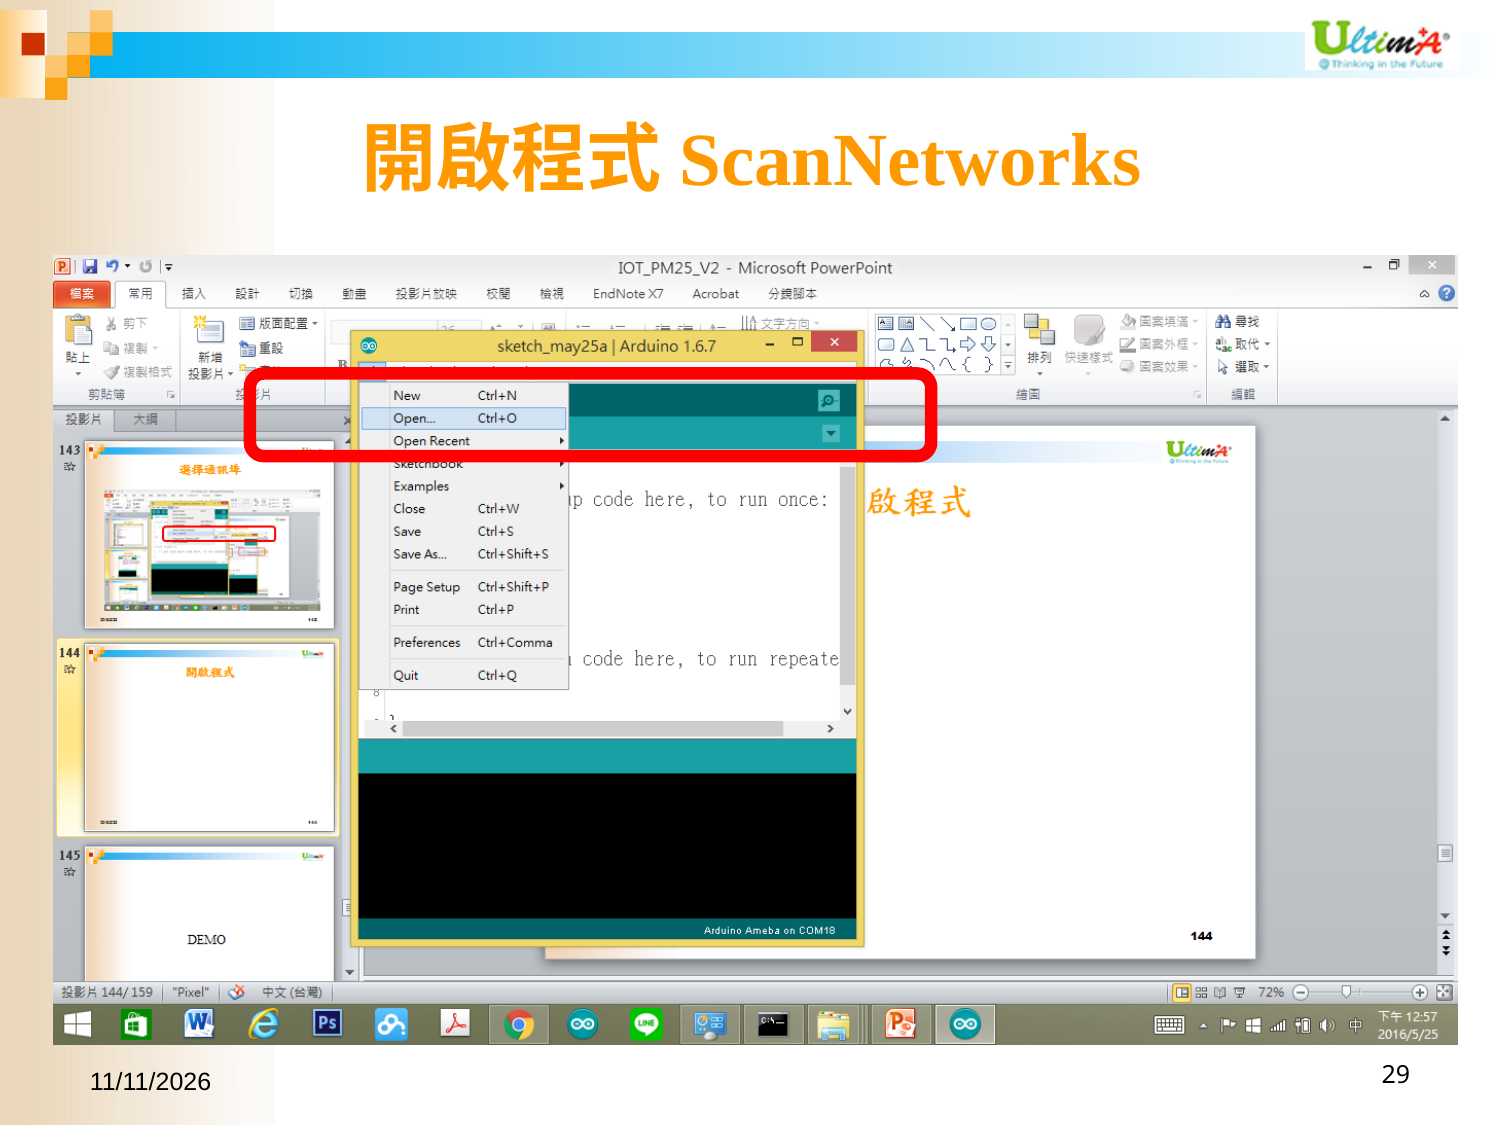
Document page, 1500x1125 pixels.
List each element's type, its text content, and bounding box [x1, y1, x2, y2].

text_box 29 [1074, 1053, 1425, 1100]
text_box 2017/3/30 [75, 1053, 425, 1103]
picture [1305, 19, 1459, 70]
title 開啟程式ScanNetworks [76, 42, 1427, 253]
picture [52, 255, 1458, 1045]
